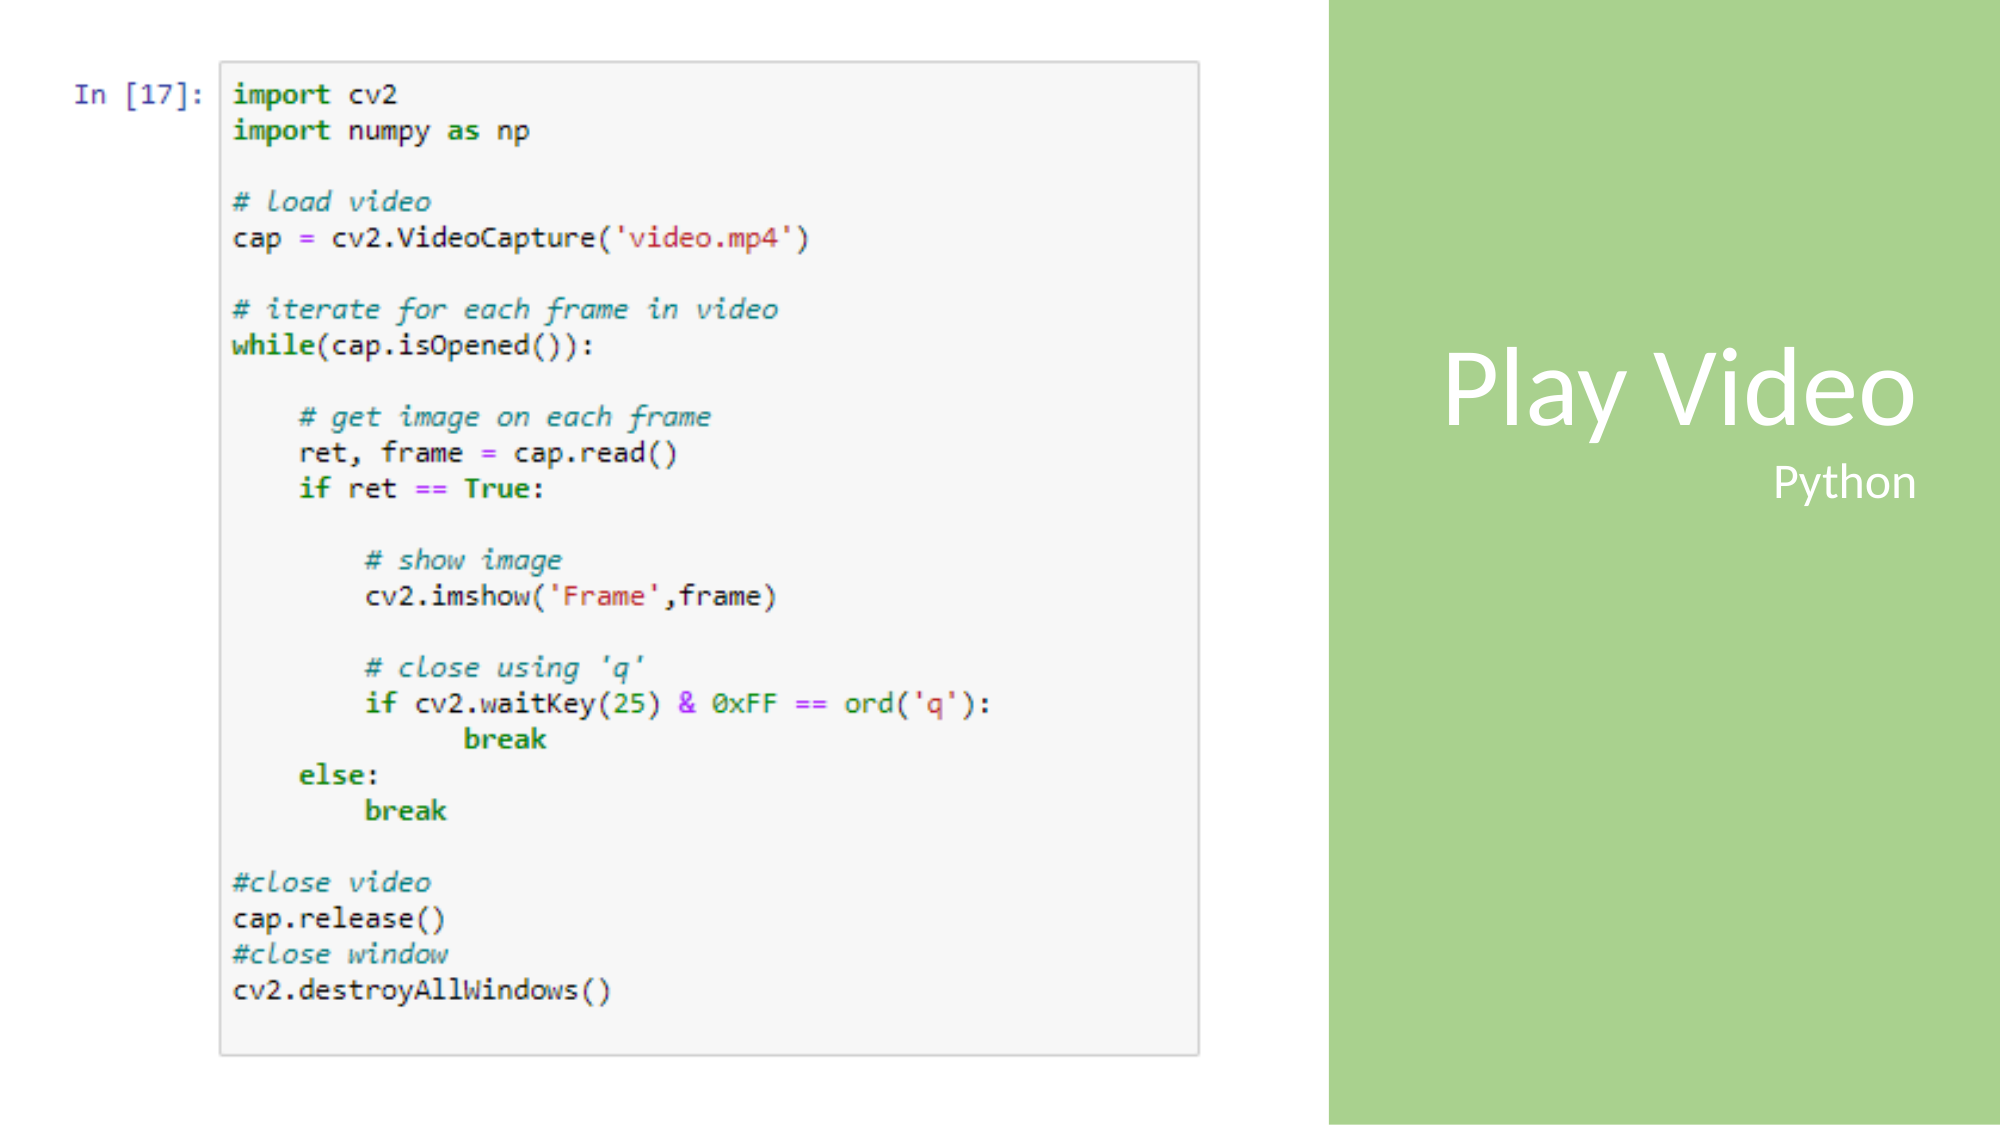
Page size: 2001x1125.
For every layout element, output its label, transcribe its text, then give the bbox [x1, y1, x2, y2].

picture [62, 59, 1215, 1074]
text_box Play Video Python [1215, 305, 1933, 516]
text_box [1328, 0, 2000, 1125]
